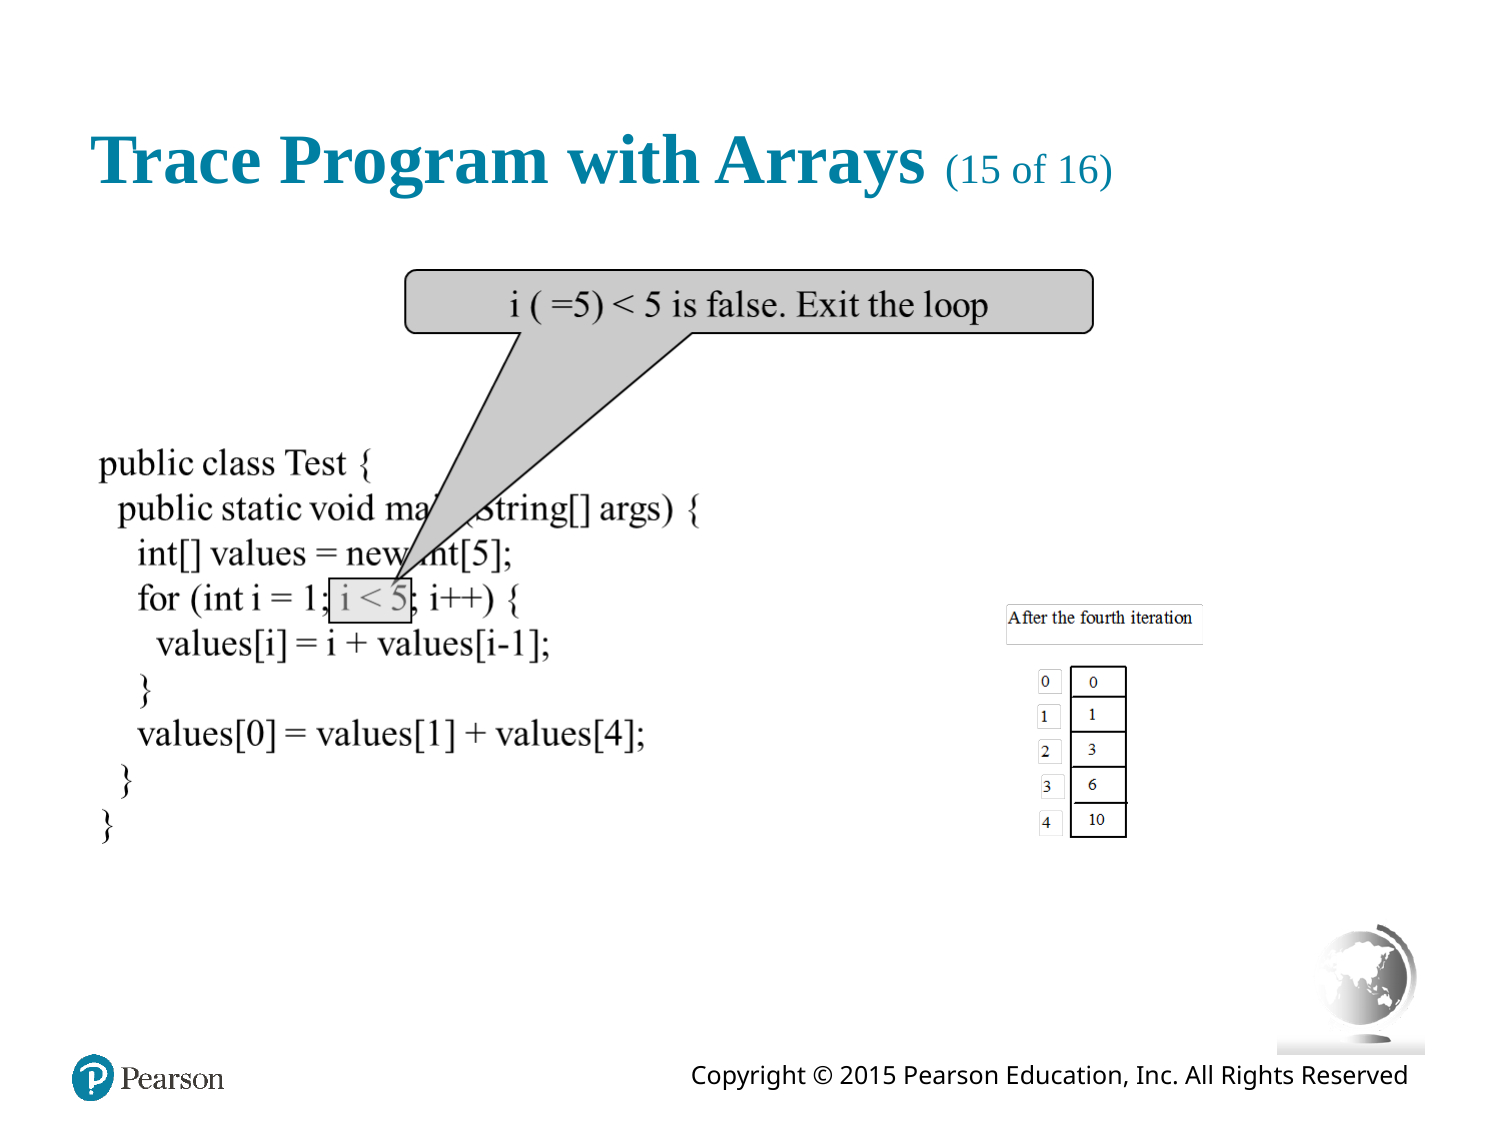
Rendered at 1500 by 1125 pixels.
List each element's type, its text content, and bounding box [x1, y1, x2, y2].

picture [1277, 919, 1425, 1055]
picture [99, 1054, 224, 1101]
picture [81, 1063, 106, 1088]
picture [72, 1088, 82, 1101]
picture [72, 1054, 88, 1070]
title Trace Program with Arrays (15 of 16) [75, 37, 1425, 213]
picture [74, 267, 1221, 877]
